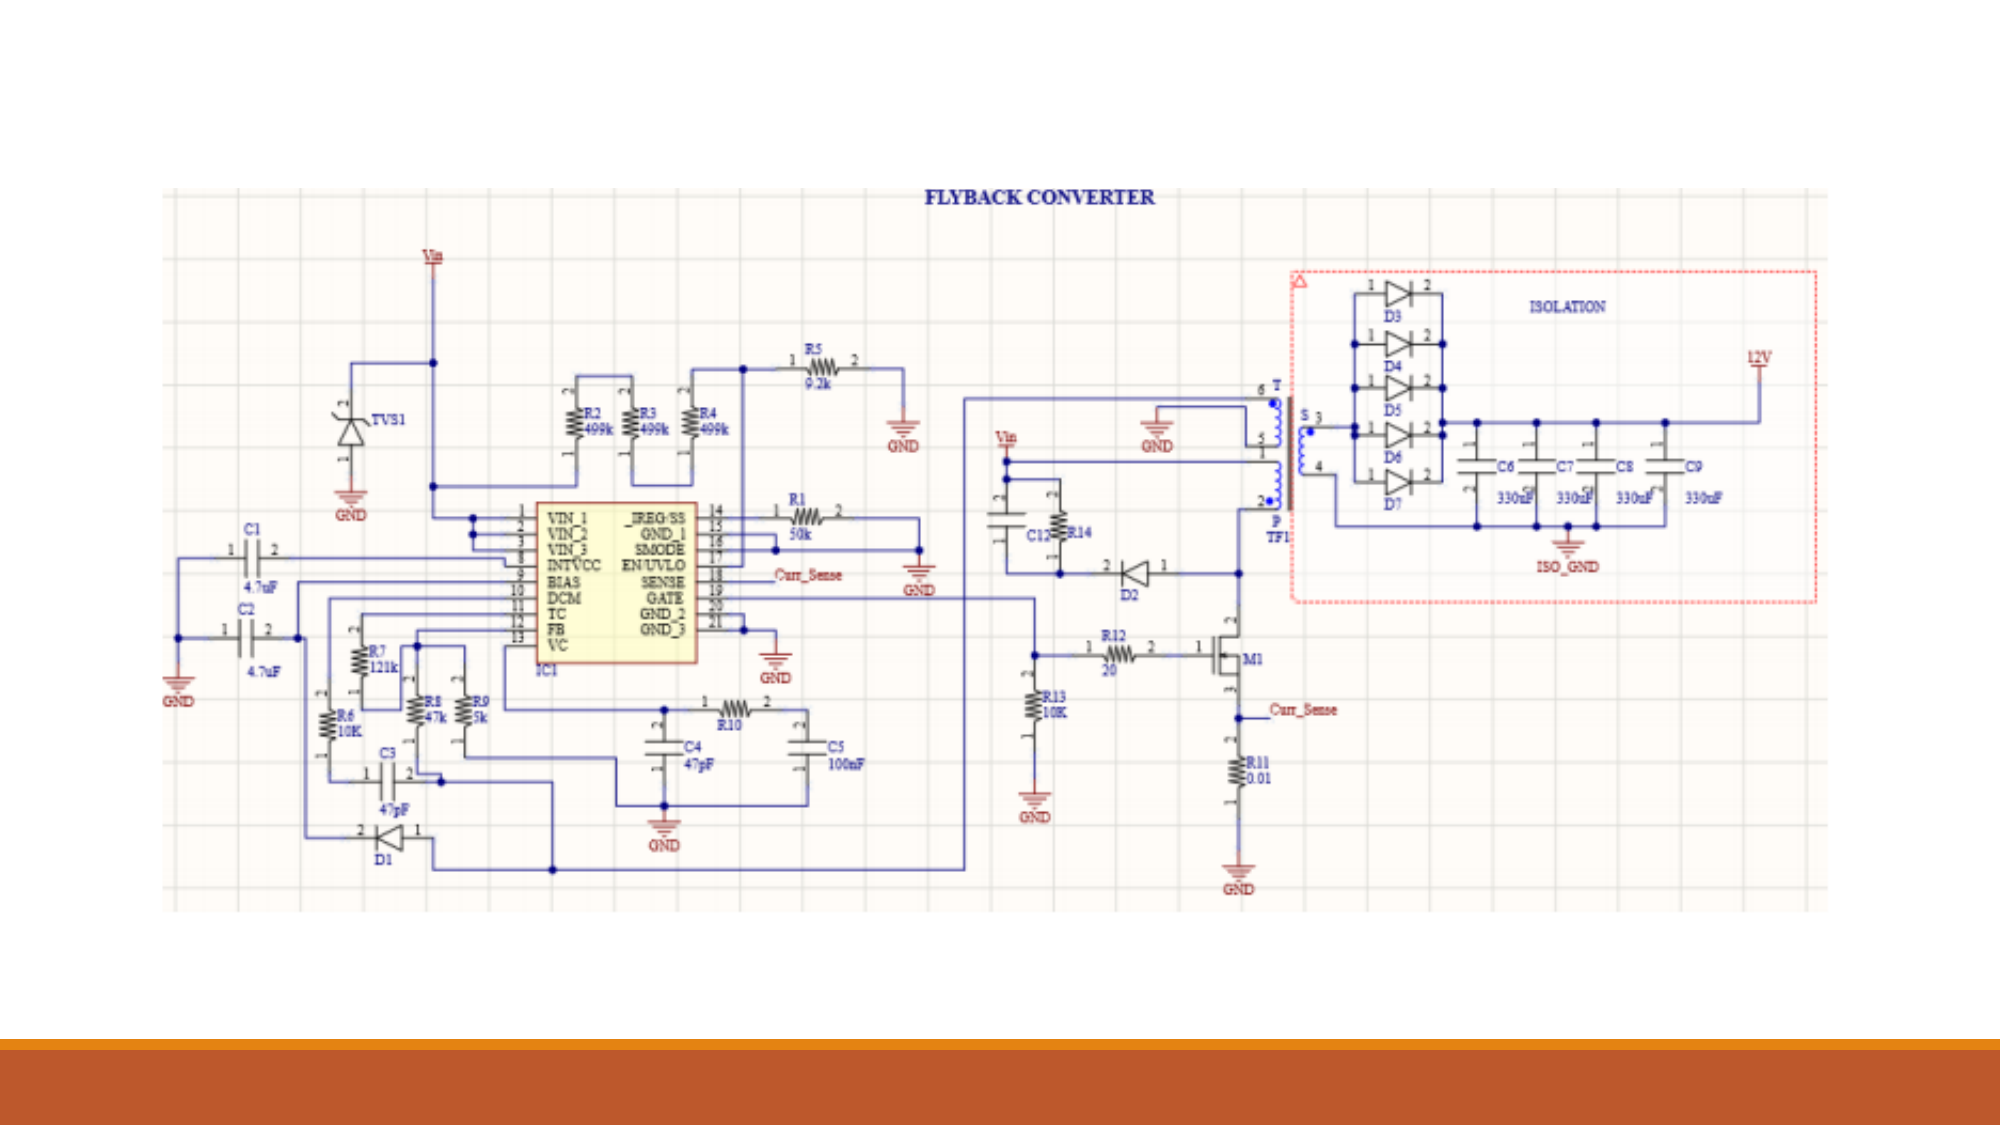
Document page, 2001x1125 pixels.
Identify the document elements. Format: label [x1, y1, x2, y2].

picture [143, 188, 1857, 937]
